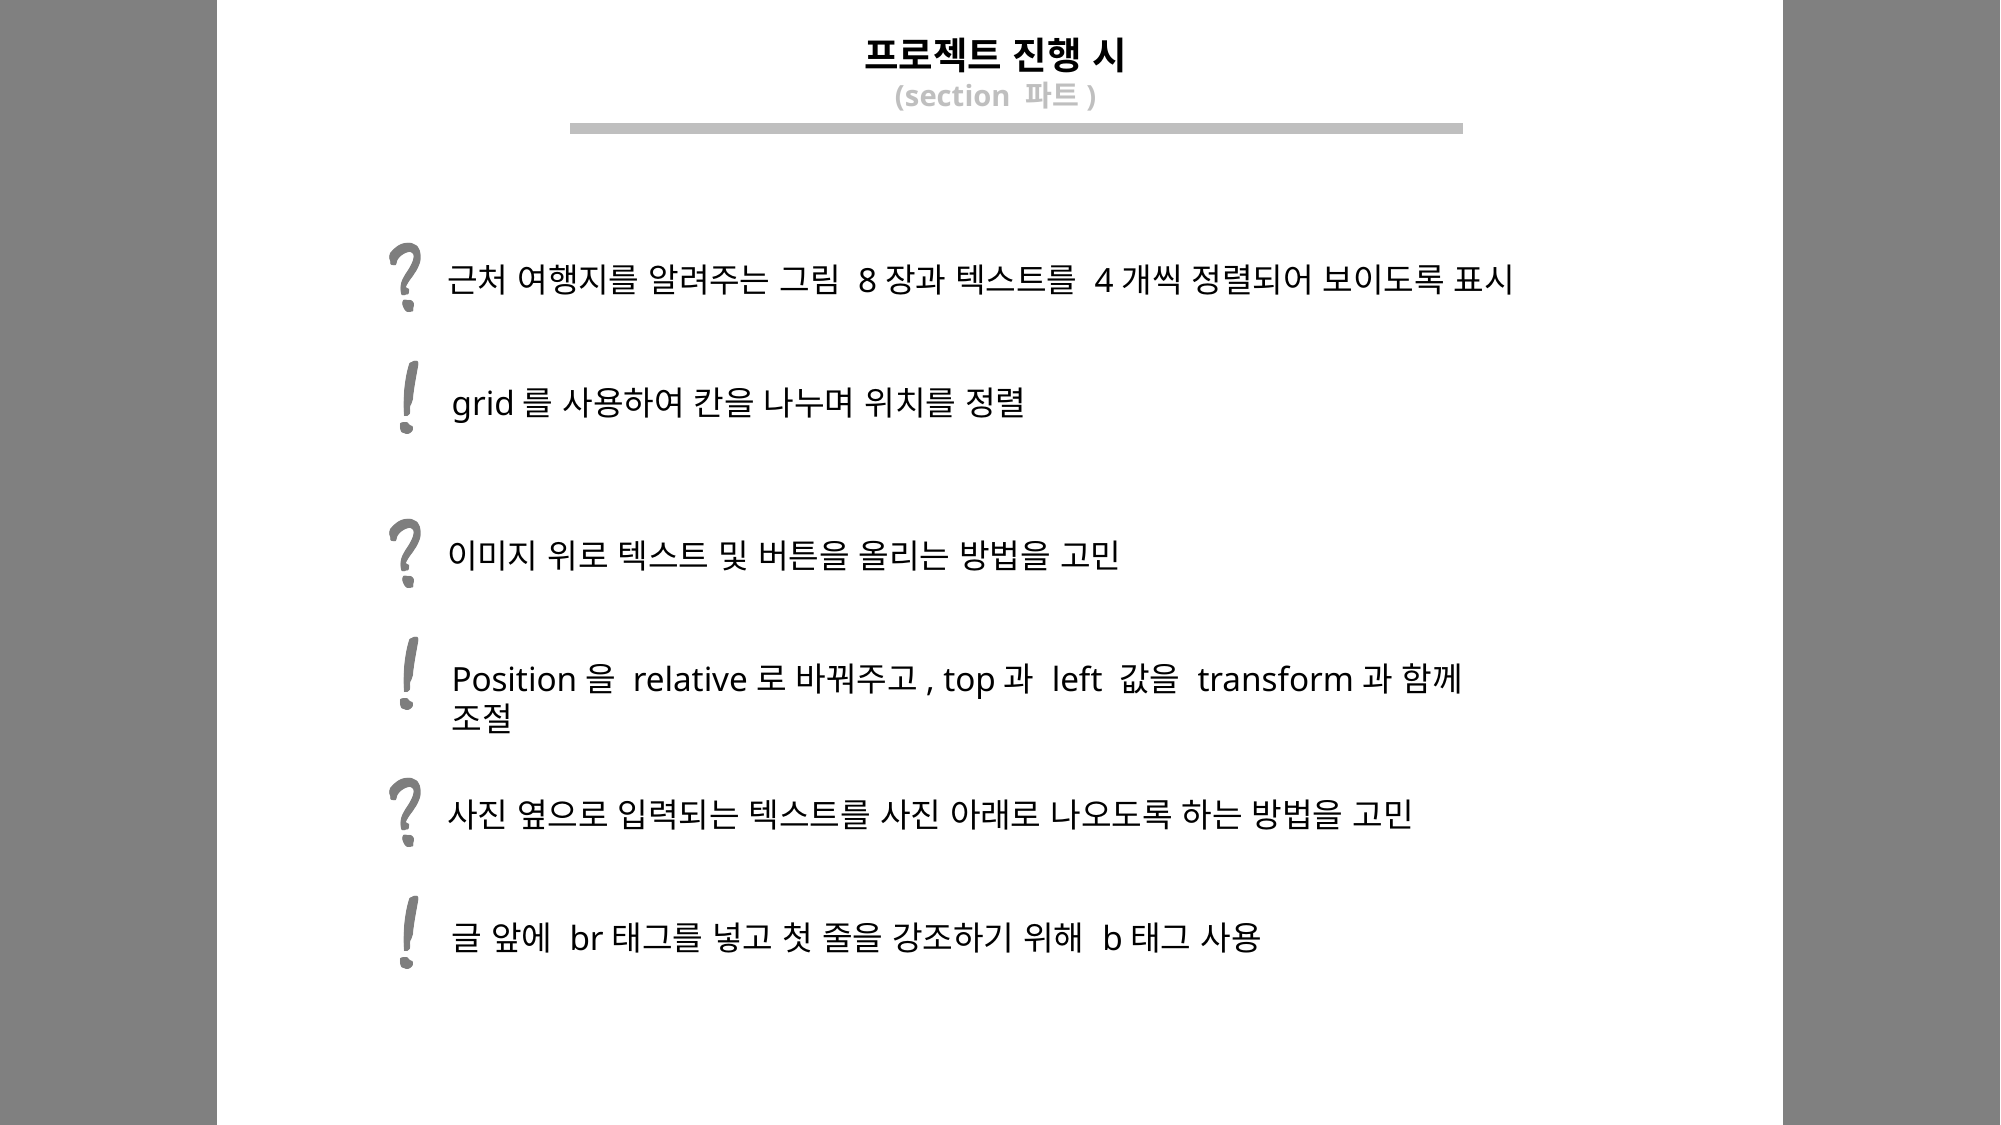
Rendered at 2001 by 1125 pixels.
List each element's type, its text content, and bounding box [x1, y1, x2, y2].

text_box 글 앞에 br태그를 넣고 첫 줄을 강조하기 위해 b태그 사용 [457, 909, 1634, 964]
text_box [0, 0, 217, 1125]
picture [366, 892, 457, 983]
text_box [1783, 0, 2000, 1125]
text_box 프로젝트 진행 시 (section 파트) [639, 24, 1353, 120]
text_box 근처 여행지를 알려주는 그림 8장과 텍스트를 4개씩 정렬되어 보이도록 표시 [448, 251, 1611, 307]
text_box grid를 사용하여 칸을 나누며 위치를 정렬 [457, 374, 1102, 430]
text_box Position을 relative로 바꿔주고, top과 left 값을 transform과 함께 조절 [436, 650, 1510, 746]
picture [366, 238, 448, 320]
text_box 이미지 위로 텍스트 및 버튼을 올리는 방법을 고민 [448, 527, 1596, 583]
text_box [570, 123, 1463, 134]
picture [366, 773, 448, 855]
text_box 사진 옆으로 입력되는 텍스트를 사진 아래로 나오도록 하는 방법을 고민 [448, 786, 1596, 842]
picture [366, 514, 448, 596]
picture [366, 633, 457, 724]
picture [366, 357, 457, 448]
